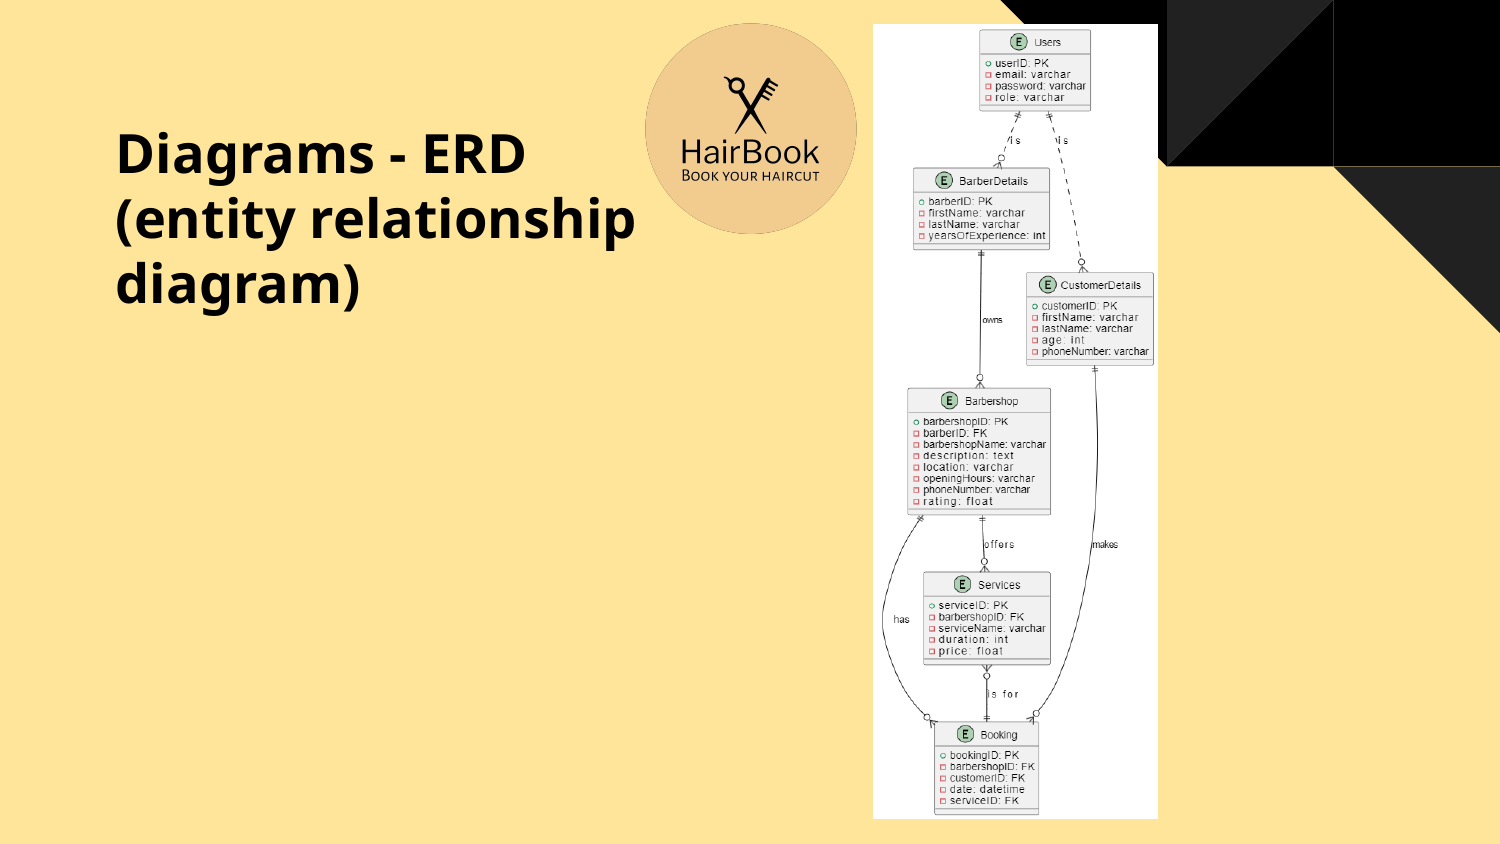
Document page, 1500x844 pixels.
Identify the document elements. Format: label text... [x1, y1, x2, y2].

text_box Diagrams - ERD (entity relationship diagram) [100, 104, 636, 231]
picture [873, 24, 1159, 819]
picture [641, 19, 859, 237]
